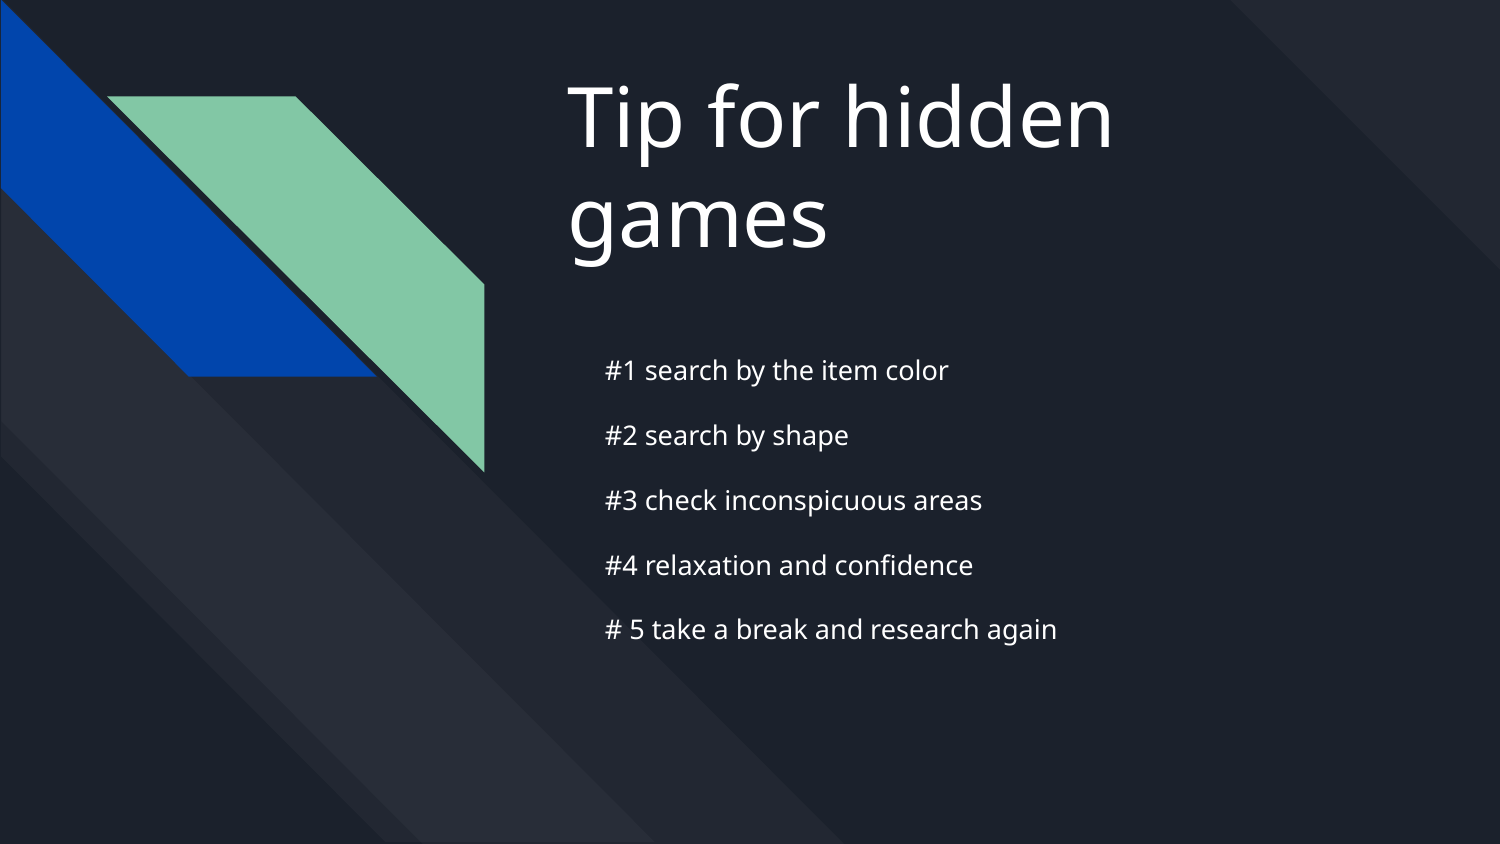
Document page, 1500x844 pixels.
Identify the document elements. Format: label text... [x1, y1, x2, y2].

subtitle #1 search by the item color #2 search by shape #3 check inconspicuous areas #4 relaxation and confidence # 5 take a break and research again [589, 338, 1455, 739]
title Tip for hidden games [552, 49, 1376, 309]
